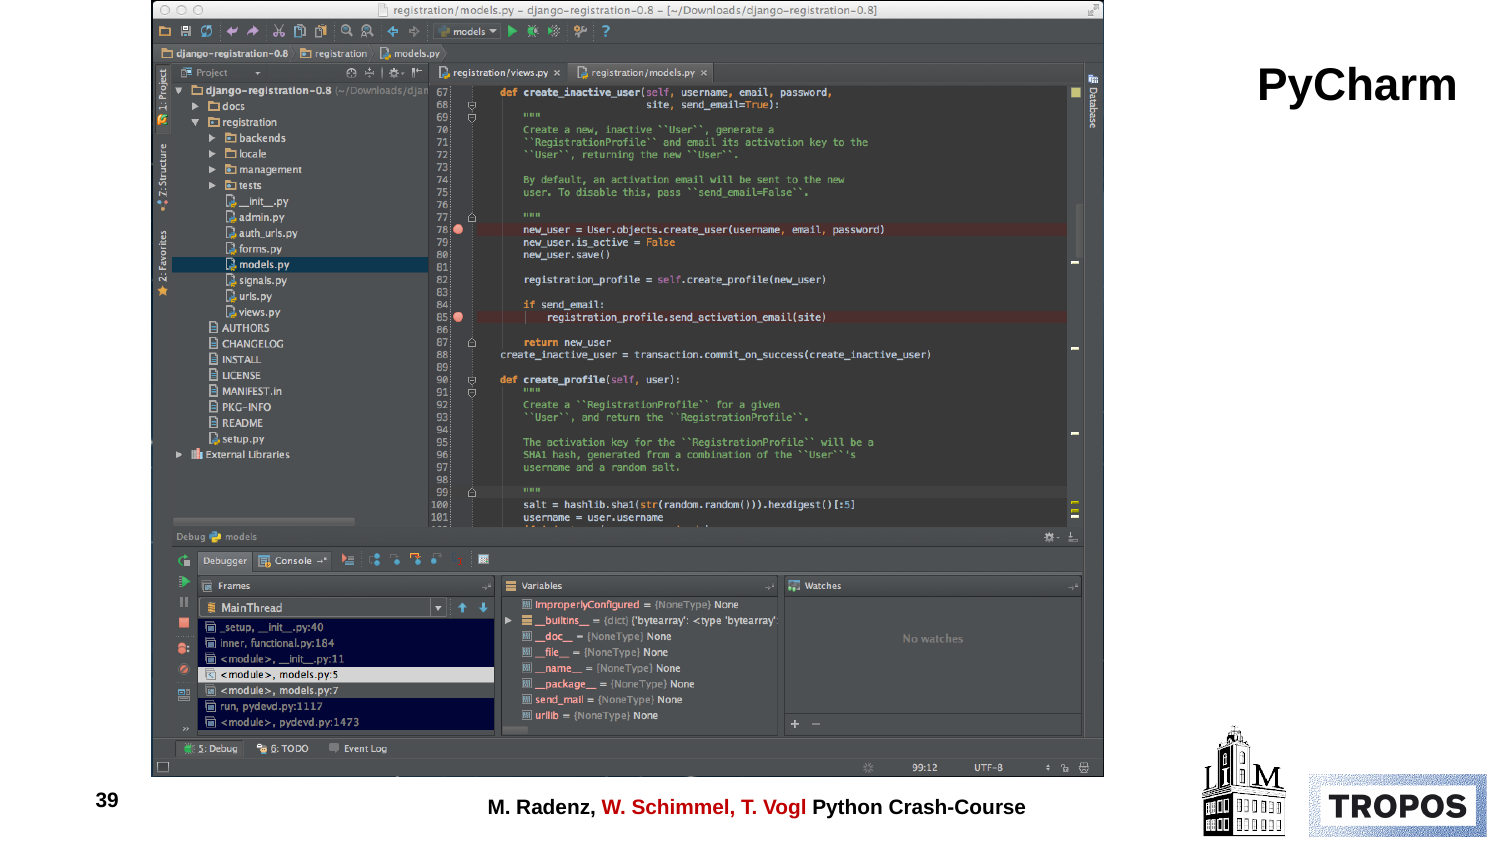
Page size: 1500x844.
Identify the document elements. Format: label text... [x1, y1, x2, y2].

picture [1309, 774, 1487, 837]
list PyCharm [1256, 54, 1500, 144]
picture [1202, 725, 1298, 844]
footer M. Radenz, W. Schimmel, T. Vogl Python Crash-Course [464, 786, 1049, 829]
slide_number 39 [78, 776, 136, 822]
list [151, 0, 1104, 777]
